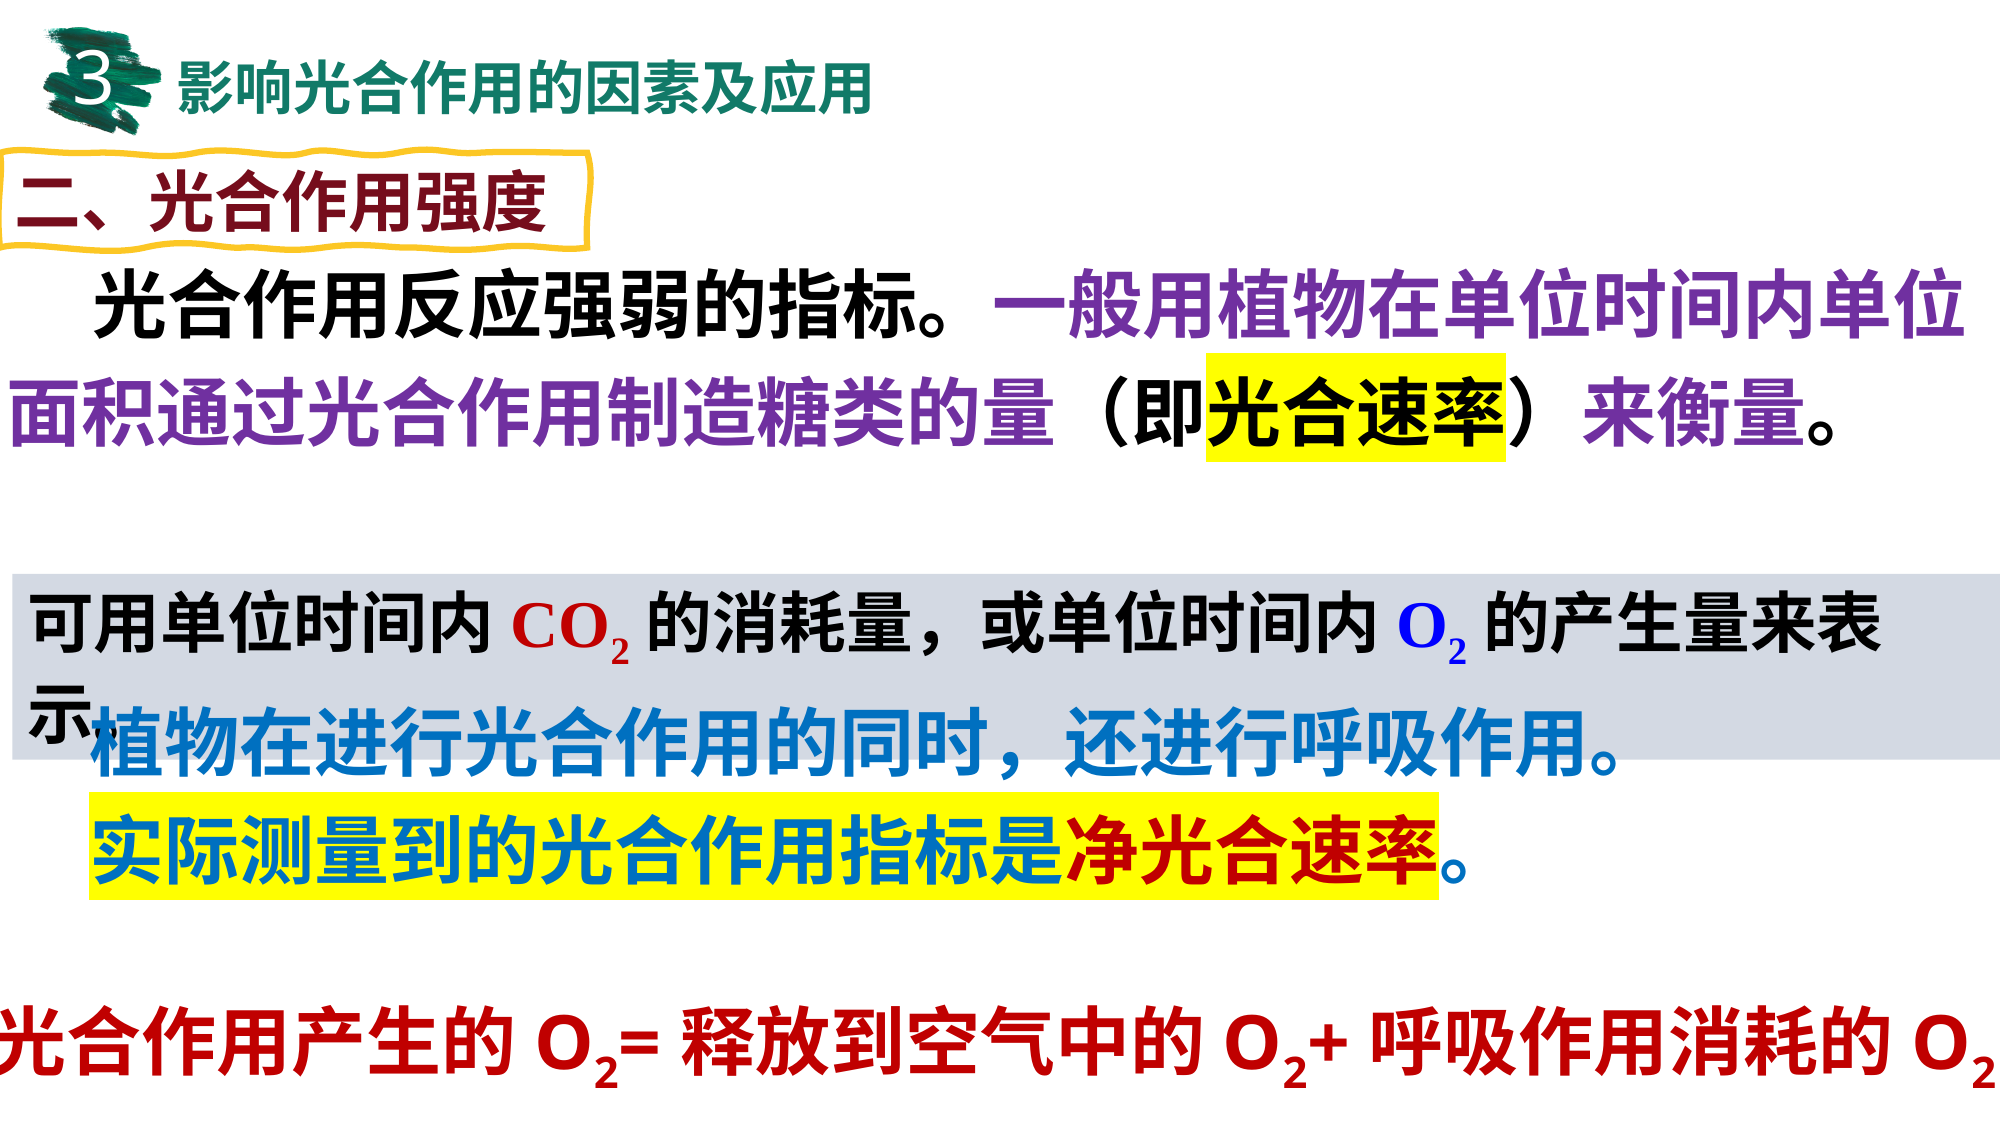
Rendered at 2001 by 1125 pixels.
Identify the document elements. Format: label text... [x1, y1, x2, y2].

text_box 光合作用反应强弱的指标。一般用植物在单位时间内单位面积通过光合作用制造糖类的量（即光合速率）来衡量。 [0, 232, 1988, 463]
picture [42, 25, 163, 136]
text_box 可用单位时间内CO2的消耗量，或单位时间内O2的产生量来表示。 [12, 573, 2000, 760]
text_box 二、光合作用强度 [0, 149, 591, 232]
text_box 植物在进行光合作用的同时，还进行呼吸作用。 实际测量到的光合作用指标是净光合速率。 [74, 670, 1880, 902]
text_box 光合作用产生的O2=释放到空气中的O2+呼吸作用消耗的O2 [0, 987, 2000, 1105]
text_box 影响光合作用的因素及应用 [168, 43, 1073, 129]
